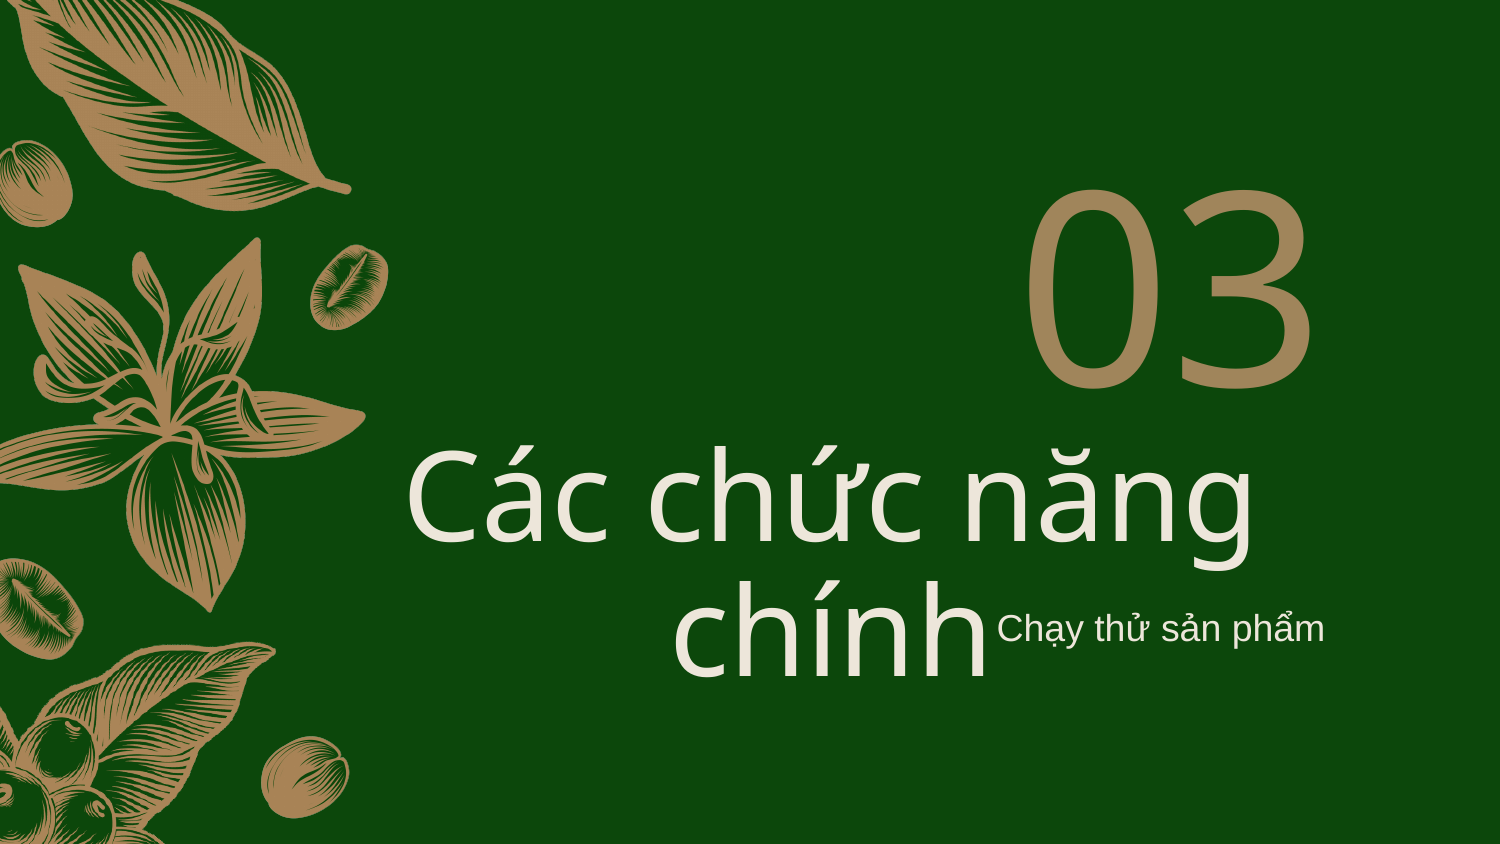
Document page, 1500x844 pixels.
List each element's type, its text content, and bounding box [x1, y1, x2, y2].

subtitle Chạy thử sản phẩm [585, 593, 1341, 671]
title Các chức năng chính [255, 418, 1408, 593]
picture [0, 0, 523, 844]
title 03 [913, 100, 1341, 421]
